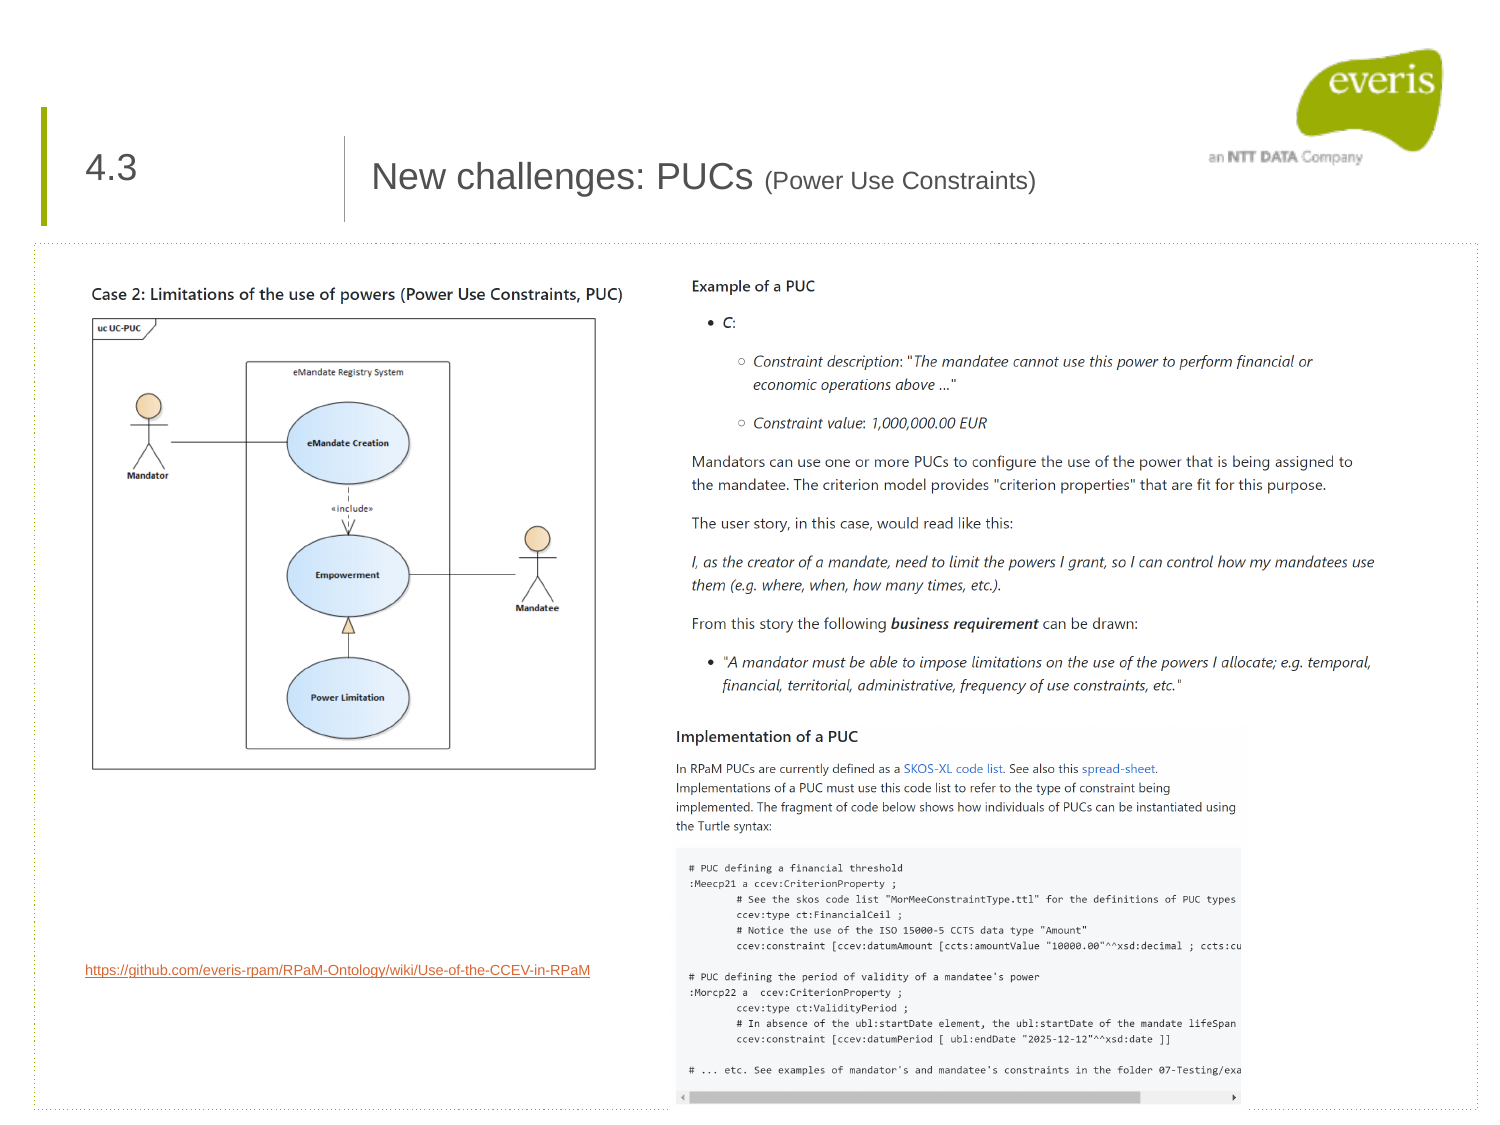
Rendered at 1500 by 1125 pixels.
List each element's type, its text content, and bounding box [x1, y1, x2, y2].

text_box [34, 243, 1478, 1110]
picture [669, 724, 1248, 1110]
picture [86, 283, 627, 778]
list 4.3 [70, 140, 306, 210]
picture [669, 271, 1388, 703]
text_box https://github.com/everis-rpam/RPaM-Ontology/wiki/Use-of-the-CCEV-in-RPaM [70, 953, 669, 1004]
list New challenges: PUCs (Power Use Constraints) [356, 149, 1311, 208]
picture [1199, 27, 1453, 186]
